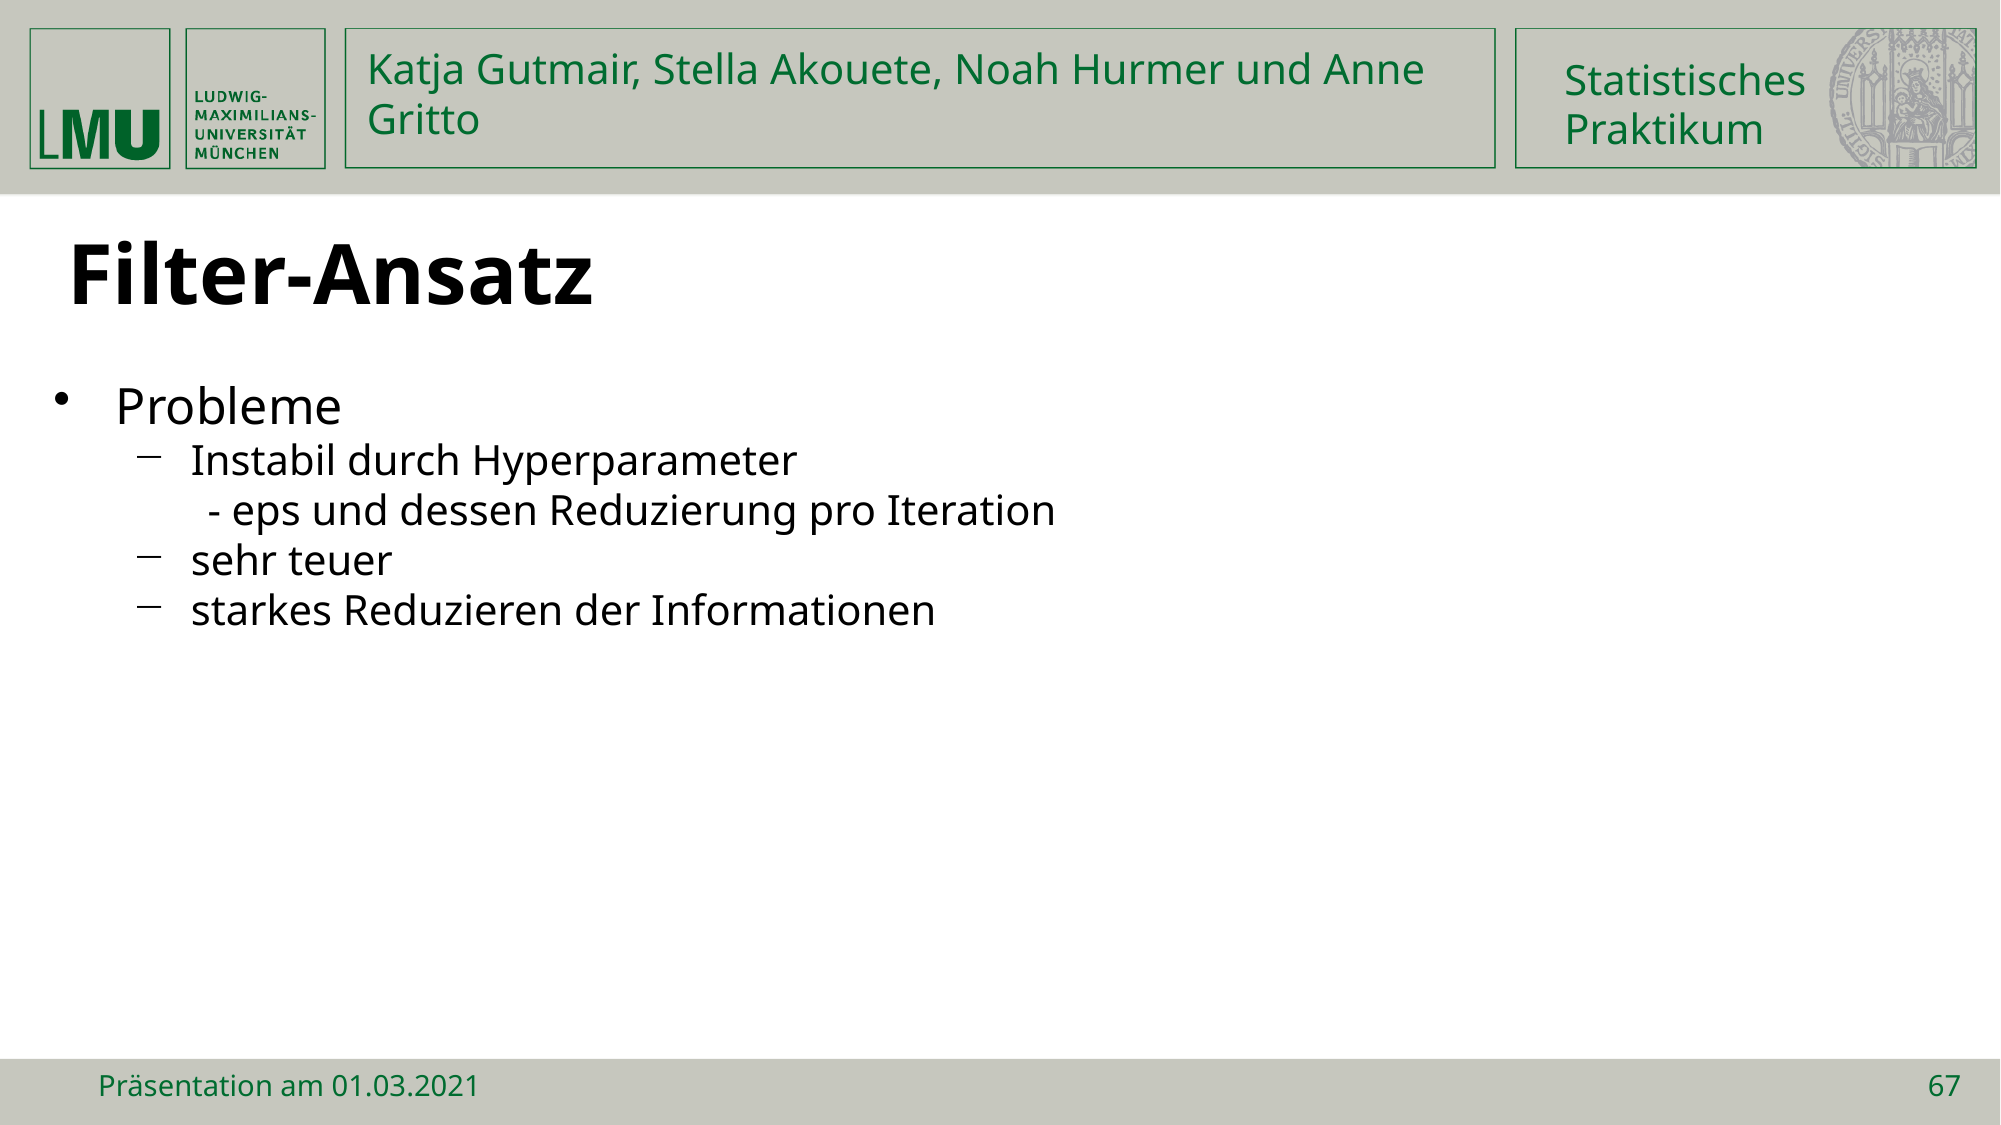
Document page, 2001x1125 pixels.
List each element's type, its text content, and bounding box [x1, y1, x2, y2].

text_box Probleme Instabil durch Hyperparameter - eps und dessen Reduzierung pro Iteration sehr teuer starkes Reduzieren der Informationen [25, 366, 1922, 993]
text_box Katja Gutmair, Stella Akouete, Noah Hurmer und Anne Gritto [352, 74, 1463, 150]
text_box [1525, 30, 1821, 161]
picture [0, 0, 2001, 1125]
text_box Präsentation am 01.03.2021 [83, 1059, 1775, 1108]
text_box 67 [1803, 1059, 1977, 1108]
text_box Filter-Ansatz [52, 213, 1948, 339]
text_box Statistisches Praktikum [1549, 46, 1833, 161]
